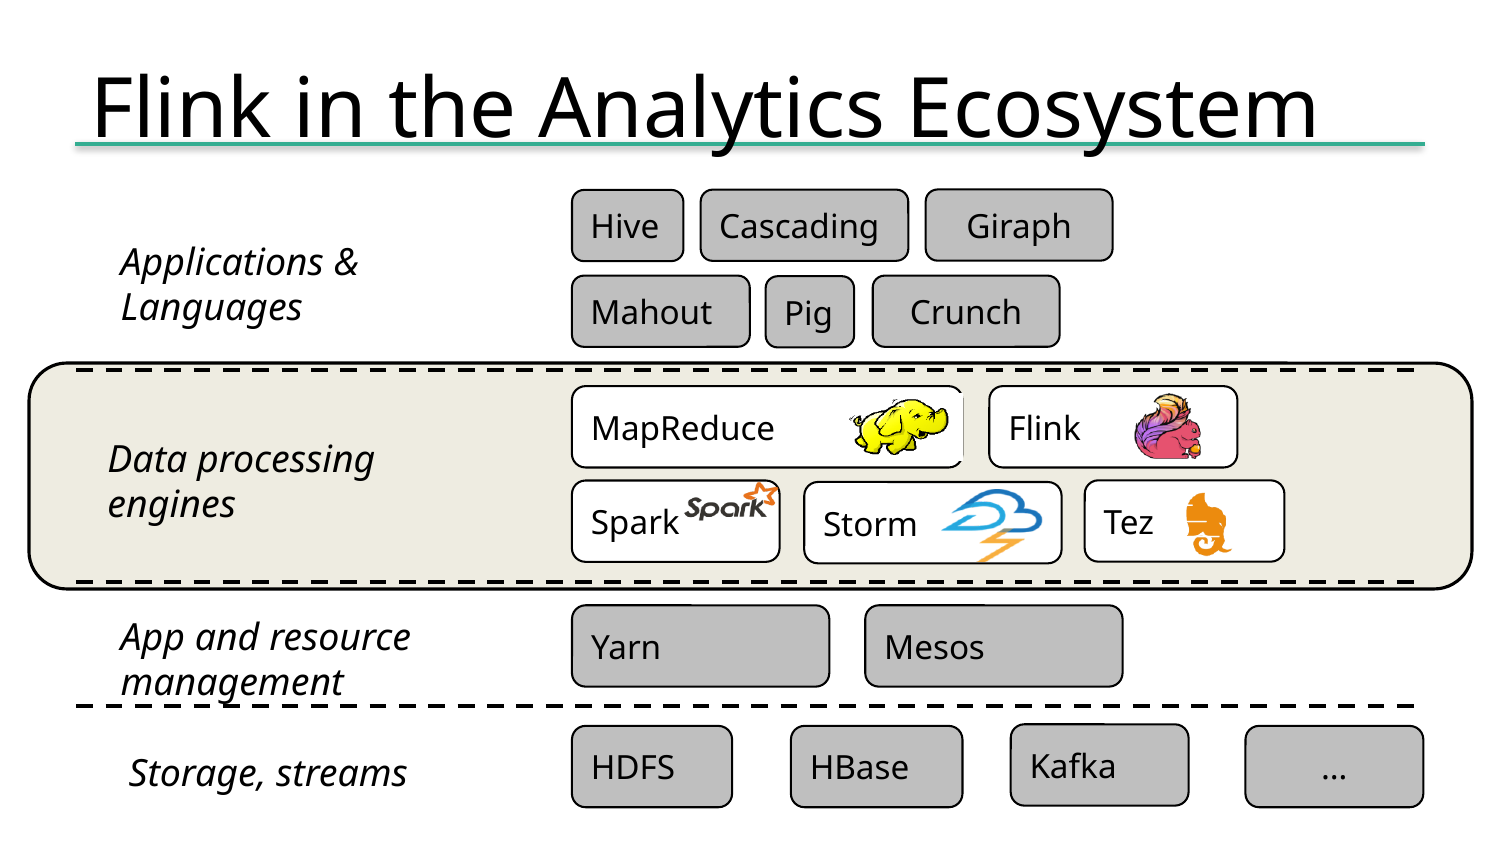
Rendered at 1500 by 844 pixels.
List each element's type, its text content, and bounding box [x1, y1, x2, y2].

text_box Hive [572, 189, 684, 262]
text_box Data processing engines [92, 427, 448, 515]
text_box App and resource management [105, 605, 480, 693]
picture [1173, 490, 1241, 558]
text_box Kafka [1010, 724, 1189, 806]
text_box HDFS [571, 725, 733, 808]
text_box [28, 363, 1472, 589]
text_box Crunch [872, 275, 1060, 347]
text_box Mesos [865, 605, 1123, 687]
text_box Cascading [700, 189, 909, 261]
text_box … [1245, 725, 1424, 808]
text_box MapReduce [571, 386, 960, 468]
picture [1134, 392, 1201, 460]
picture [837, 392, 963, 461]
text_box Tez [1084, 480, 1285, 562]
text_box Spark [571, 480, 780, 562]
text_box Storage, streams [113, 741, 469, 791]
text_box Mahout [571, 275, 750, 347]
text_box Flink [989, 386, 1238, 468]
text_box 7 [1074, 762, 1257, 808]
text_box HBase [790, 725, 963, 808]
text_box Giraph [925, 189, 1113, 261]
picture [683, 481, 780, 521]
text_box 7 [1412, 762, 1425, 808]
text_box Yarn [571, 605, 830, 687]
text_box Storm [804, 481, 1062, 564]
text_box Applications & Languages [105, 230, 461, 280]
title Flink in the Analytics Ecosystem [75, 33, 1425, 175]
text_box Pig [765, 276, 855, 348]
picture [941, 489, 1046, 563]
